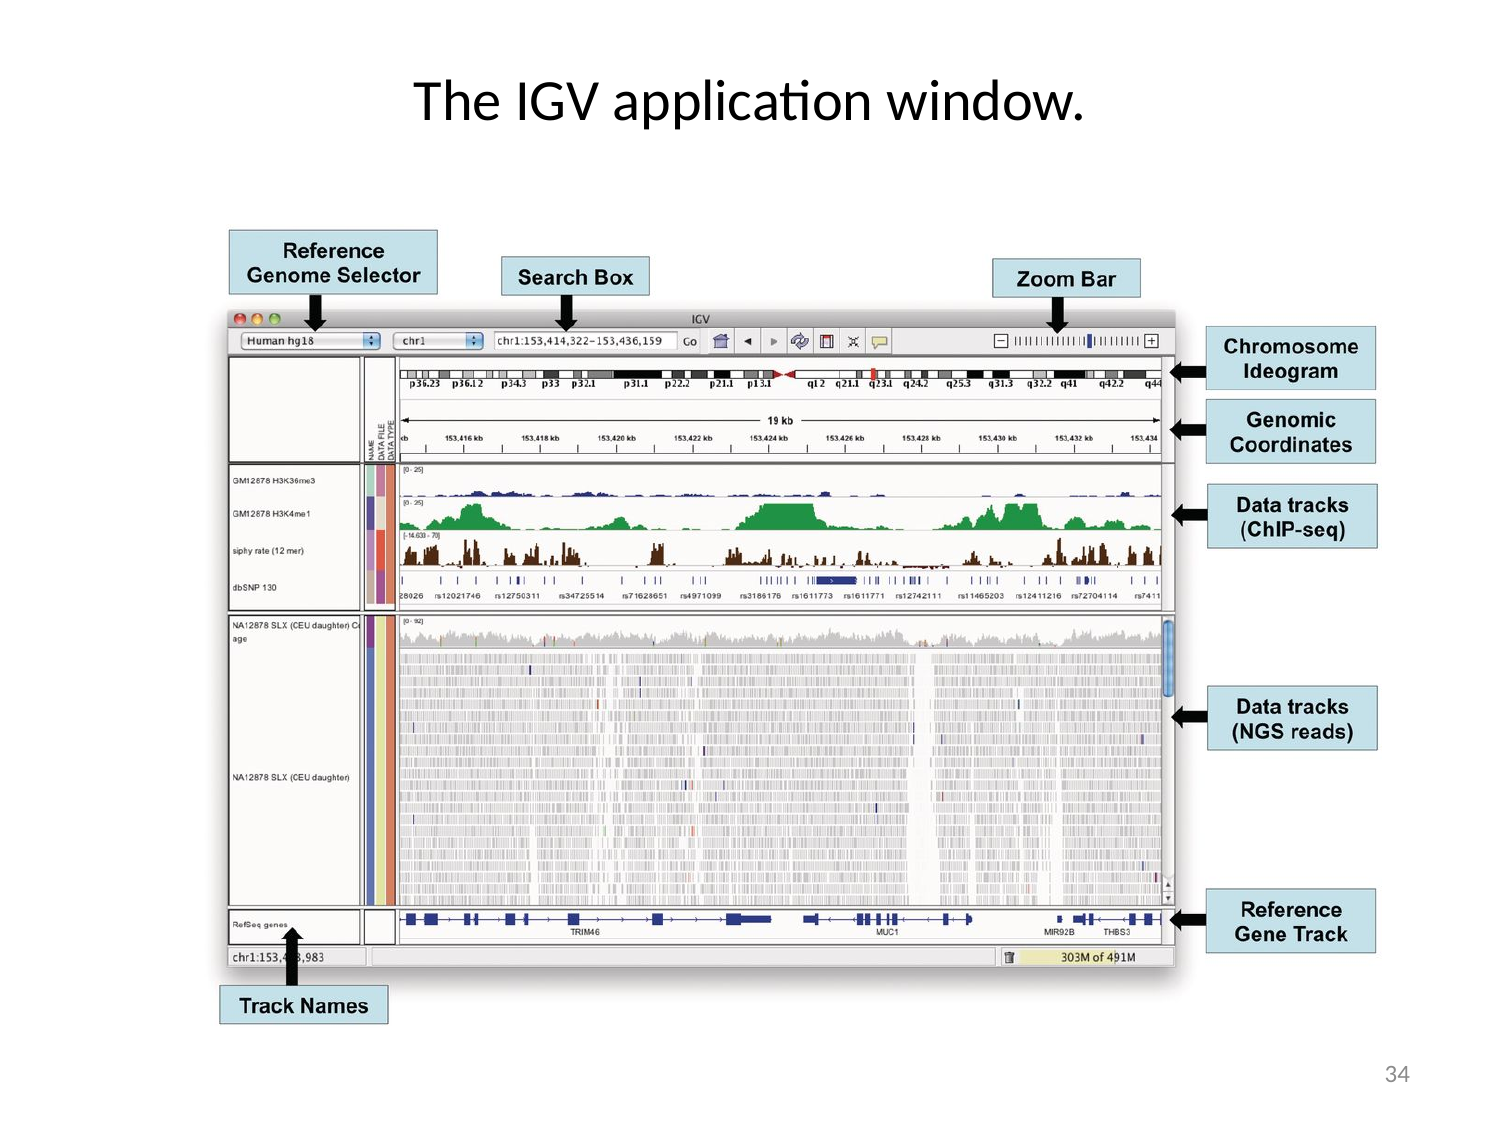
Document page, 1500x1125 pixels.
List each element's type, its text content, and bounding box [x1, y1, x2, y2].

picture [196, 224, 1382, 1028]
text_box The IGV application window. [53, 62, 1447, 131]
slide_number 34 [1074, 1042, 1425, 1103]
